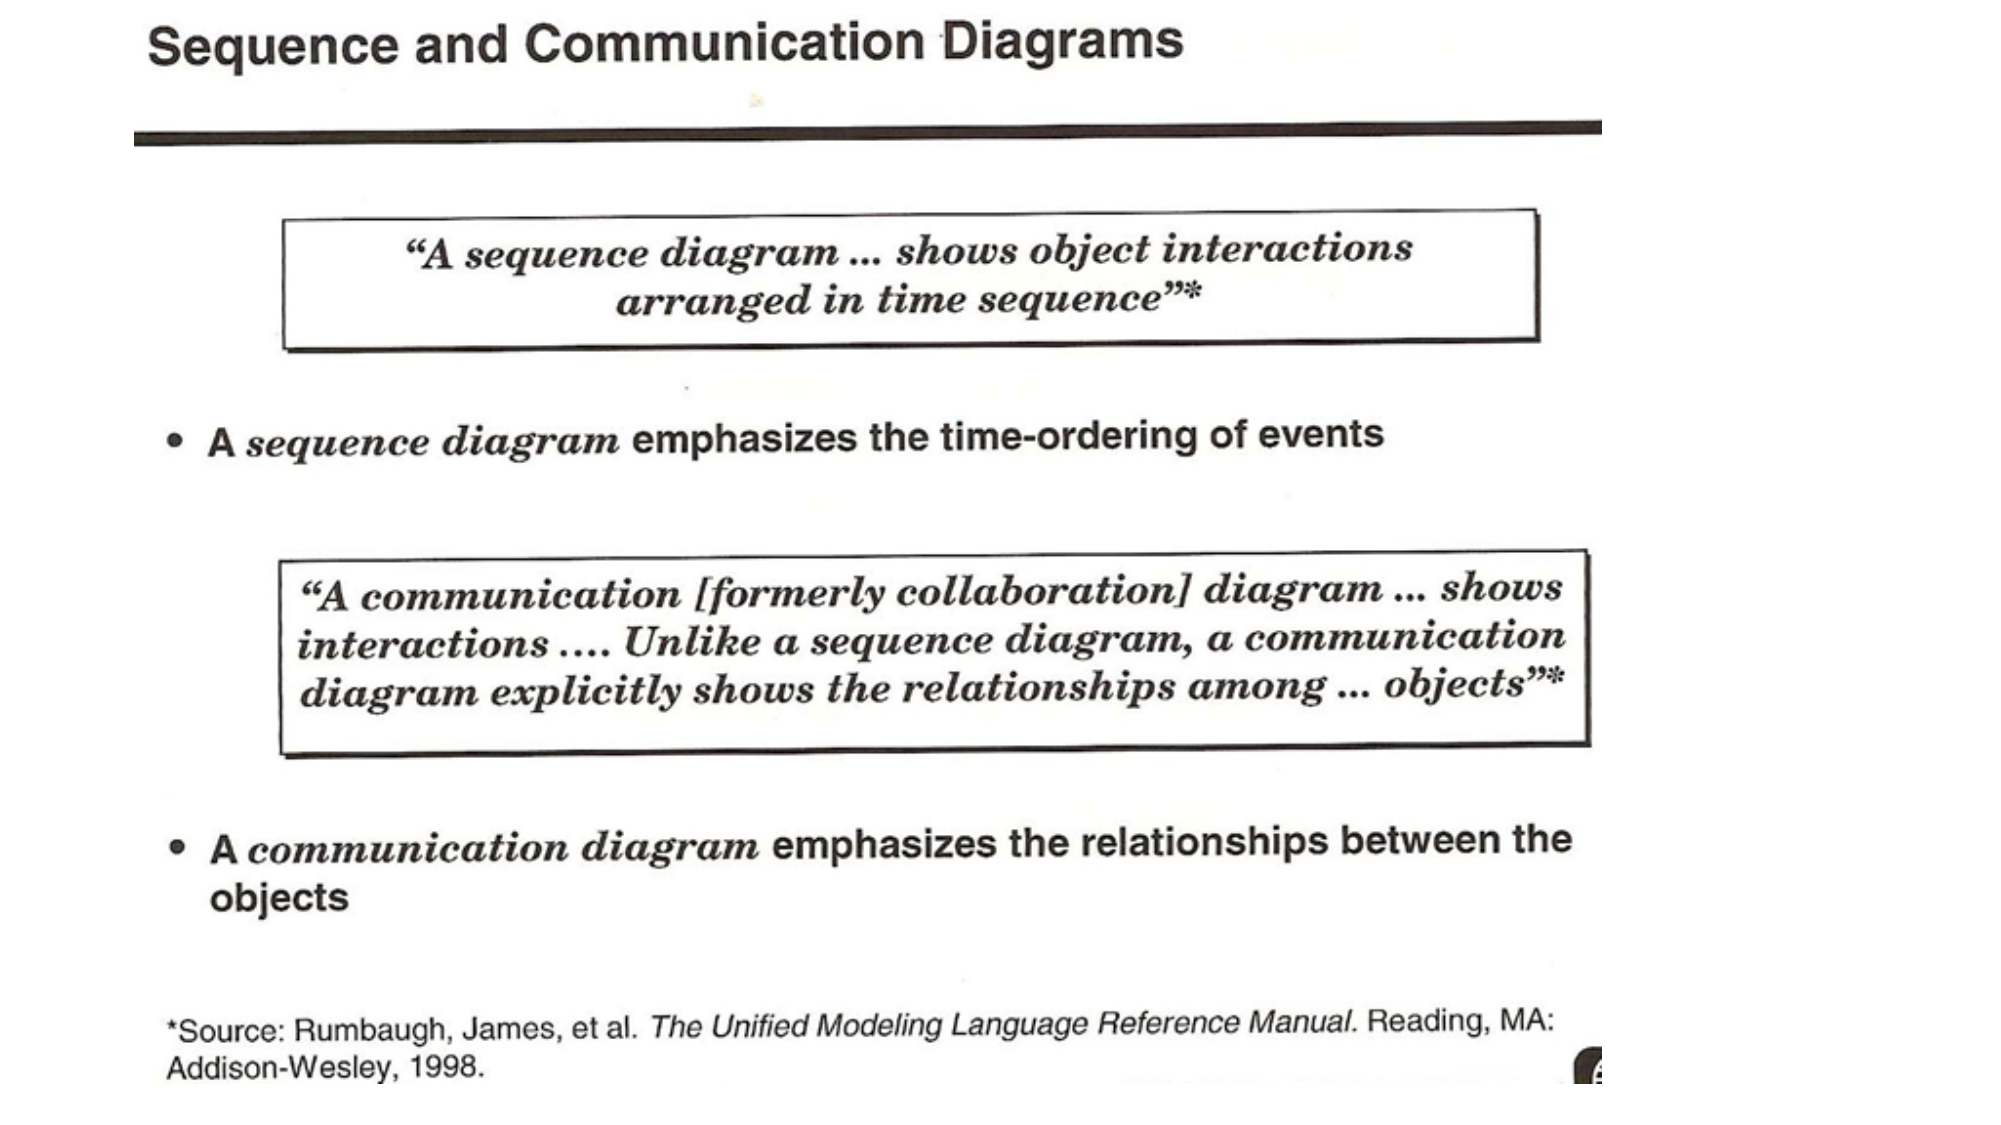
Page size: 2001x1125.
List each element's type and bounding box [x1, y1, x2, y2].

picture [134, 14, 1602, 1084]
